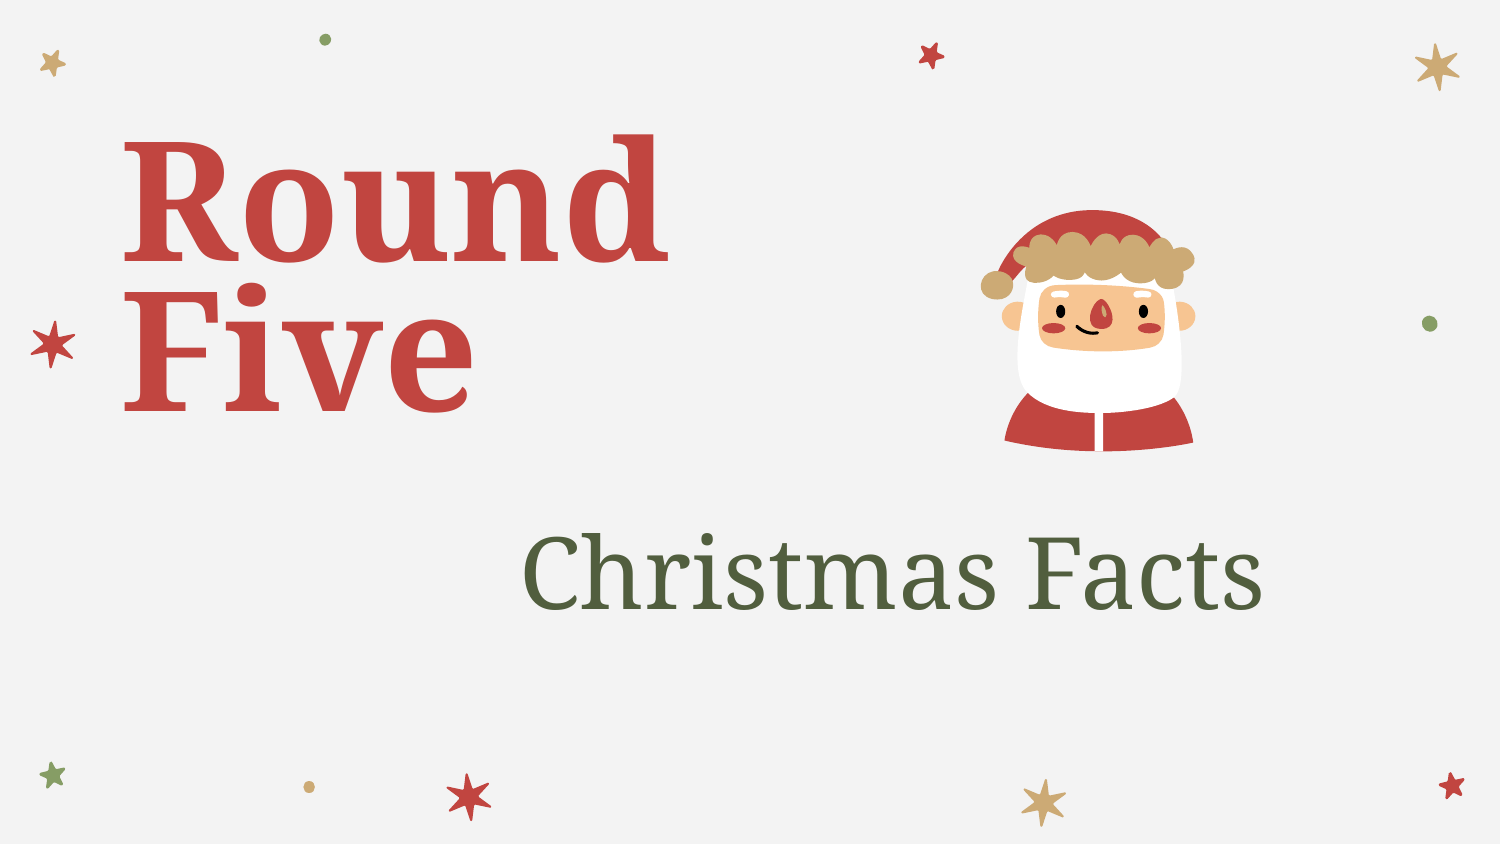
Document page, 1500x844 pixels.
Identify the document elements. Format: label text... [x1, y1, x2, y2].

title Round Five [105, 222, 763, 361]
subtitle Christmas Facts [347, 495, 1439, 626]
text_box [974, 209, 1201, 452]
